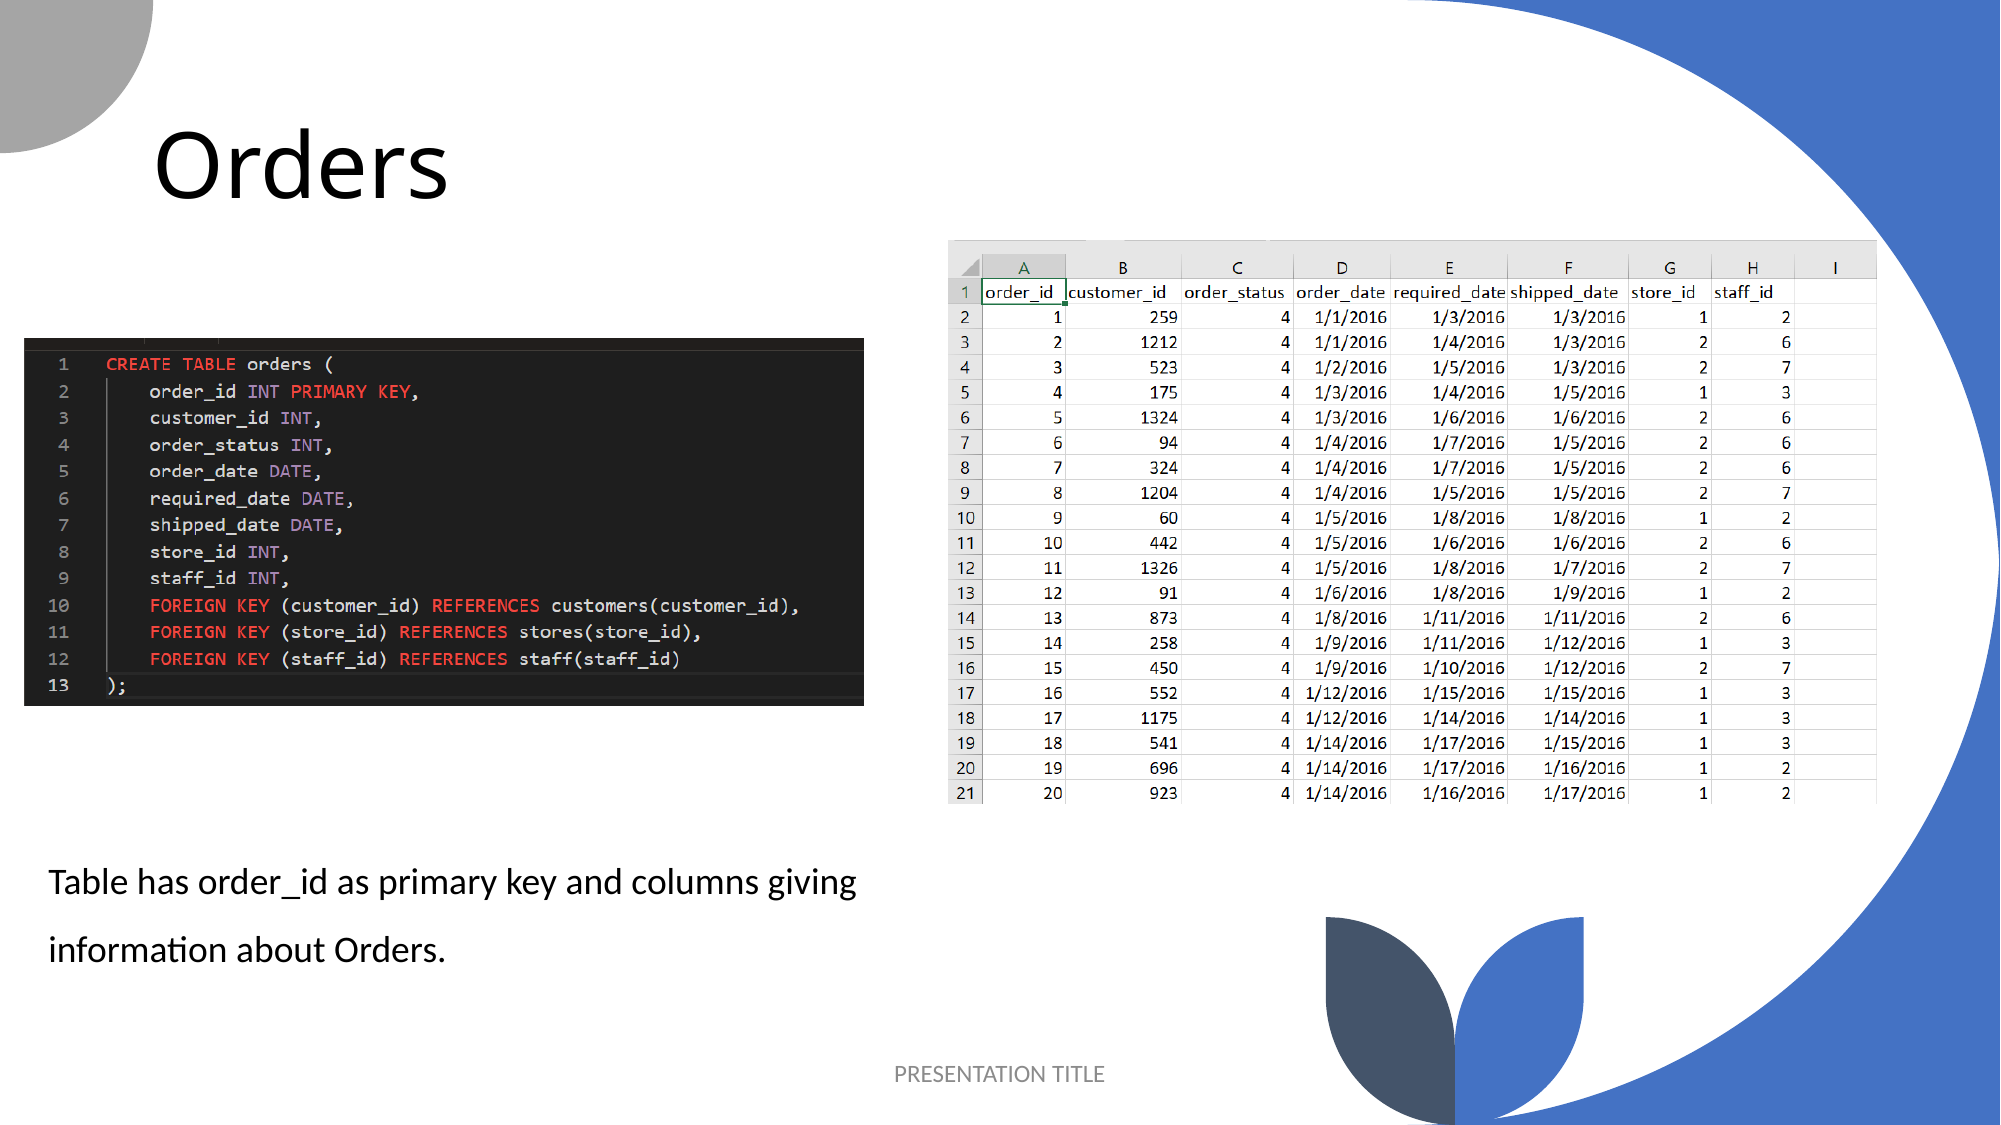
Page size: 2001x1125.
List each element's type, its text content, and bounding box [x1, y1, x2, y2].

picture [948, 240, 1877, 804]
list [24, 338, 864, 706]
text_box Table has order_id as primary key and columns giving information about Orders. [33, 827, 1034, 978]
slide_number 15 [1412, 1042, 1863, 1103]
title Orders [137, 59, 1863, 278]
footer PRESENTATION TITLE [662, 1042, 1338, 1103]
